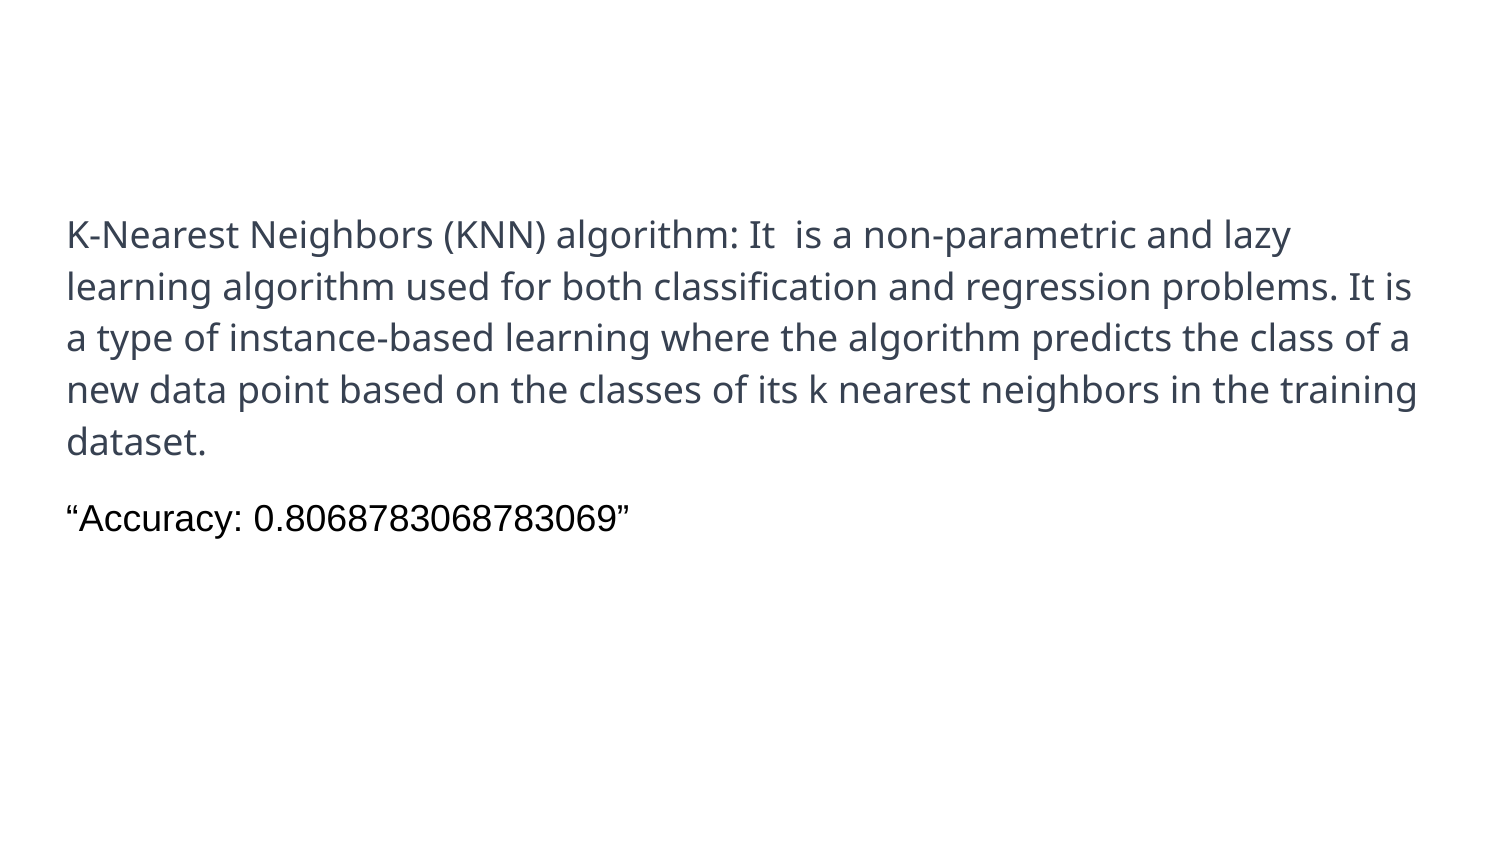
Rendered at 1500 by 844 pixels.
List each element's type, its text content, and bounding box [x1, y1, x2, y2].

list K-Nearest Neighbors (KNN) algorithm: It is a non-parametric and lazy learning algorithm used for both classification and regression problems. It is a type of instance-based learning where the algorithm predicts the class of a new data point based on the classes of its k nearest neighbors in the training dataset. “Accuracy: 0.8068783068783069” [51, 189, 1449, 750]
